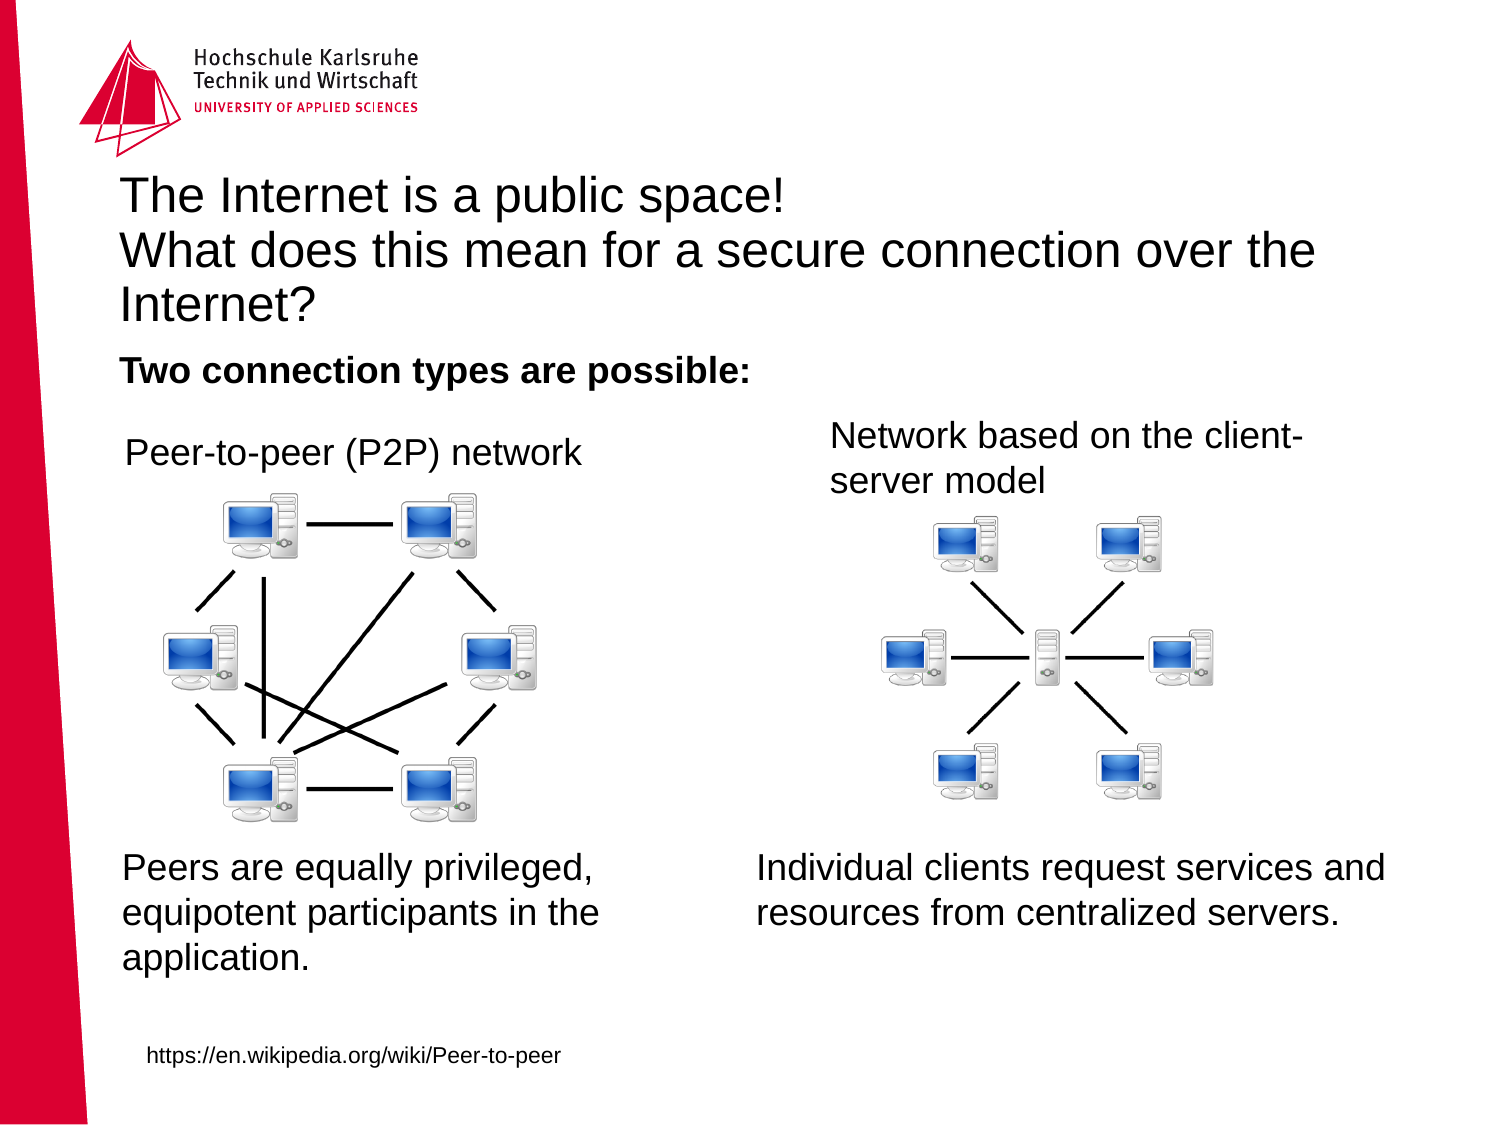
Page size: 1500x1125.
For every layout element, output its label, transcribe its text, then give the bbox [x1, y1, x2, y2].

text_box Peers are equally privileged, equipotent participants in the application. [107, 835, 705, 986]
picture [103, 403, 596, 912]
text_box https://en.wikipedia.org/wiki/Peer-to-peer [131, 1033, 577, 1076]
text_box Individual clients request services and resources from centralized servers. [741, 835, 1416, 941]
text_box Network based on the client-server model [814, 403, 1405, 509]
text_box Two connection types are possible: [104, 338, 768, 399]
picture [834, 438, 1260, 878]
title The Internet is a public space! What does this mean for a secure connection over the Internet? [119, 170, 1422, 332]
